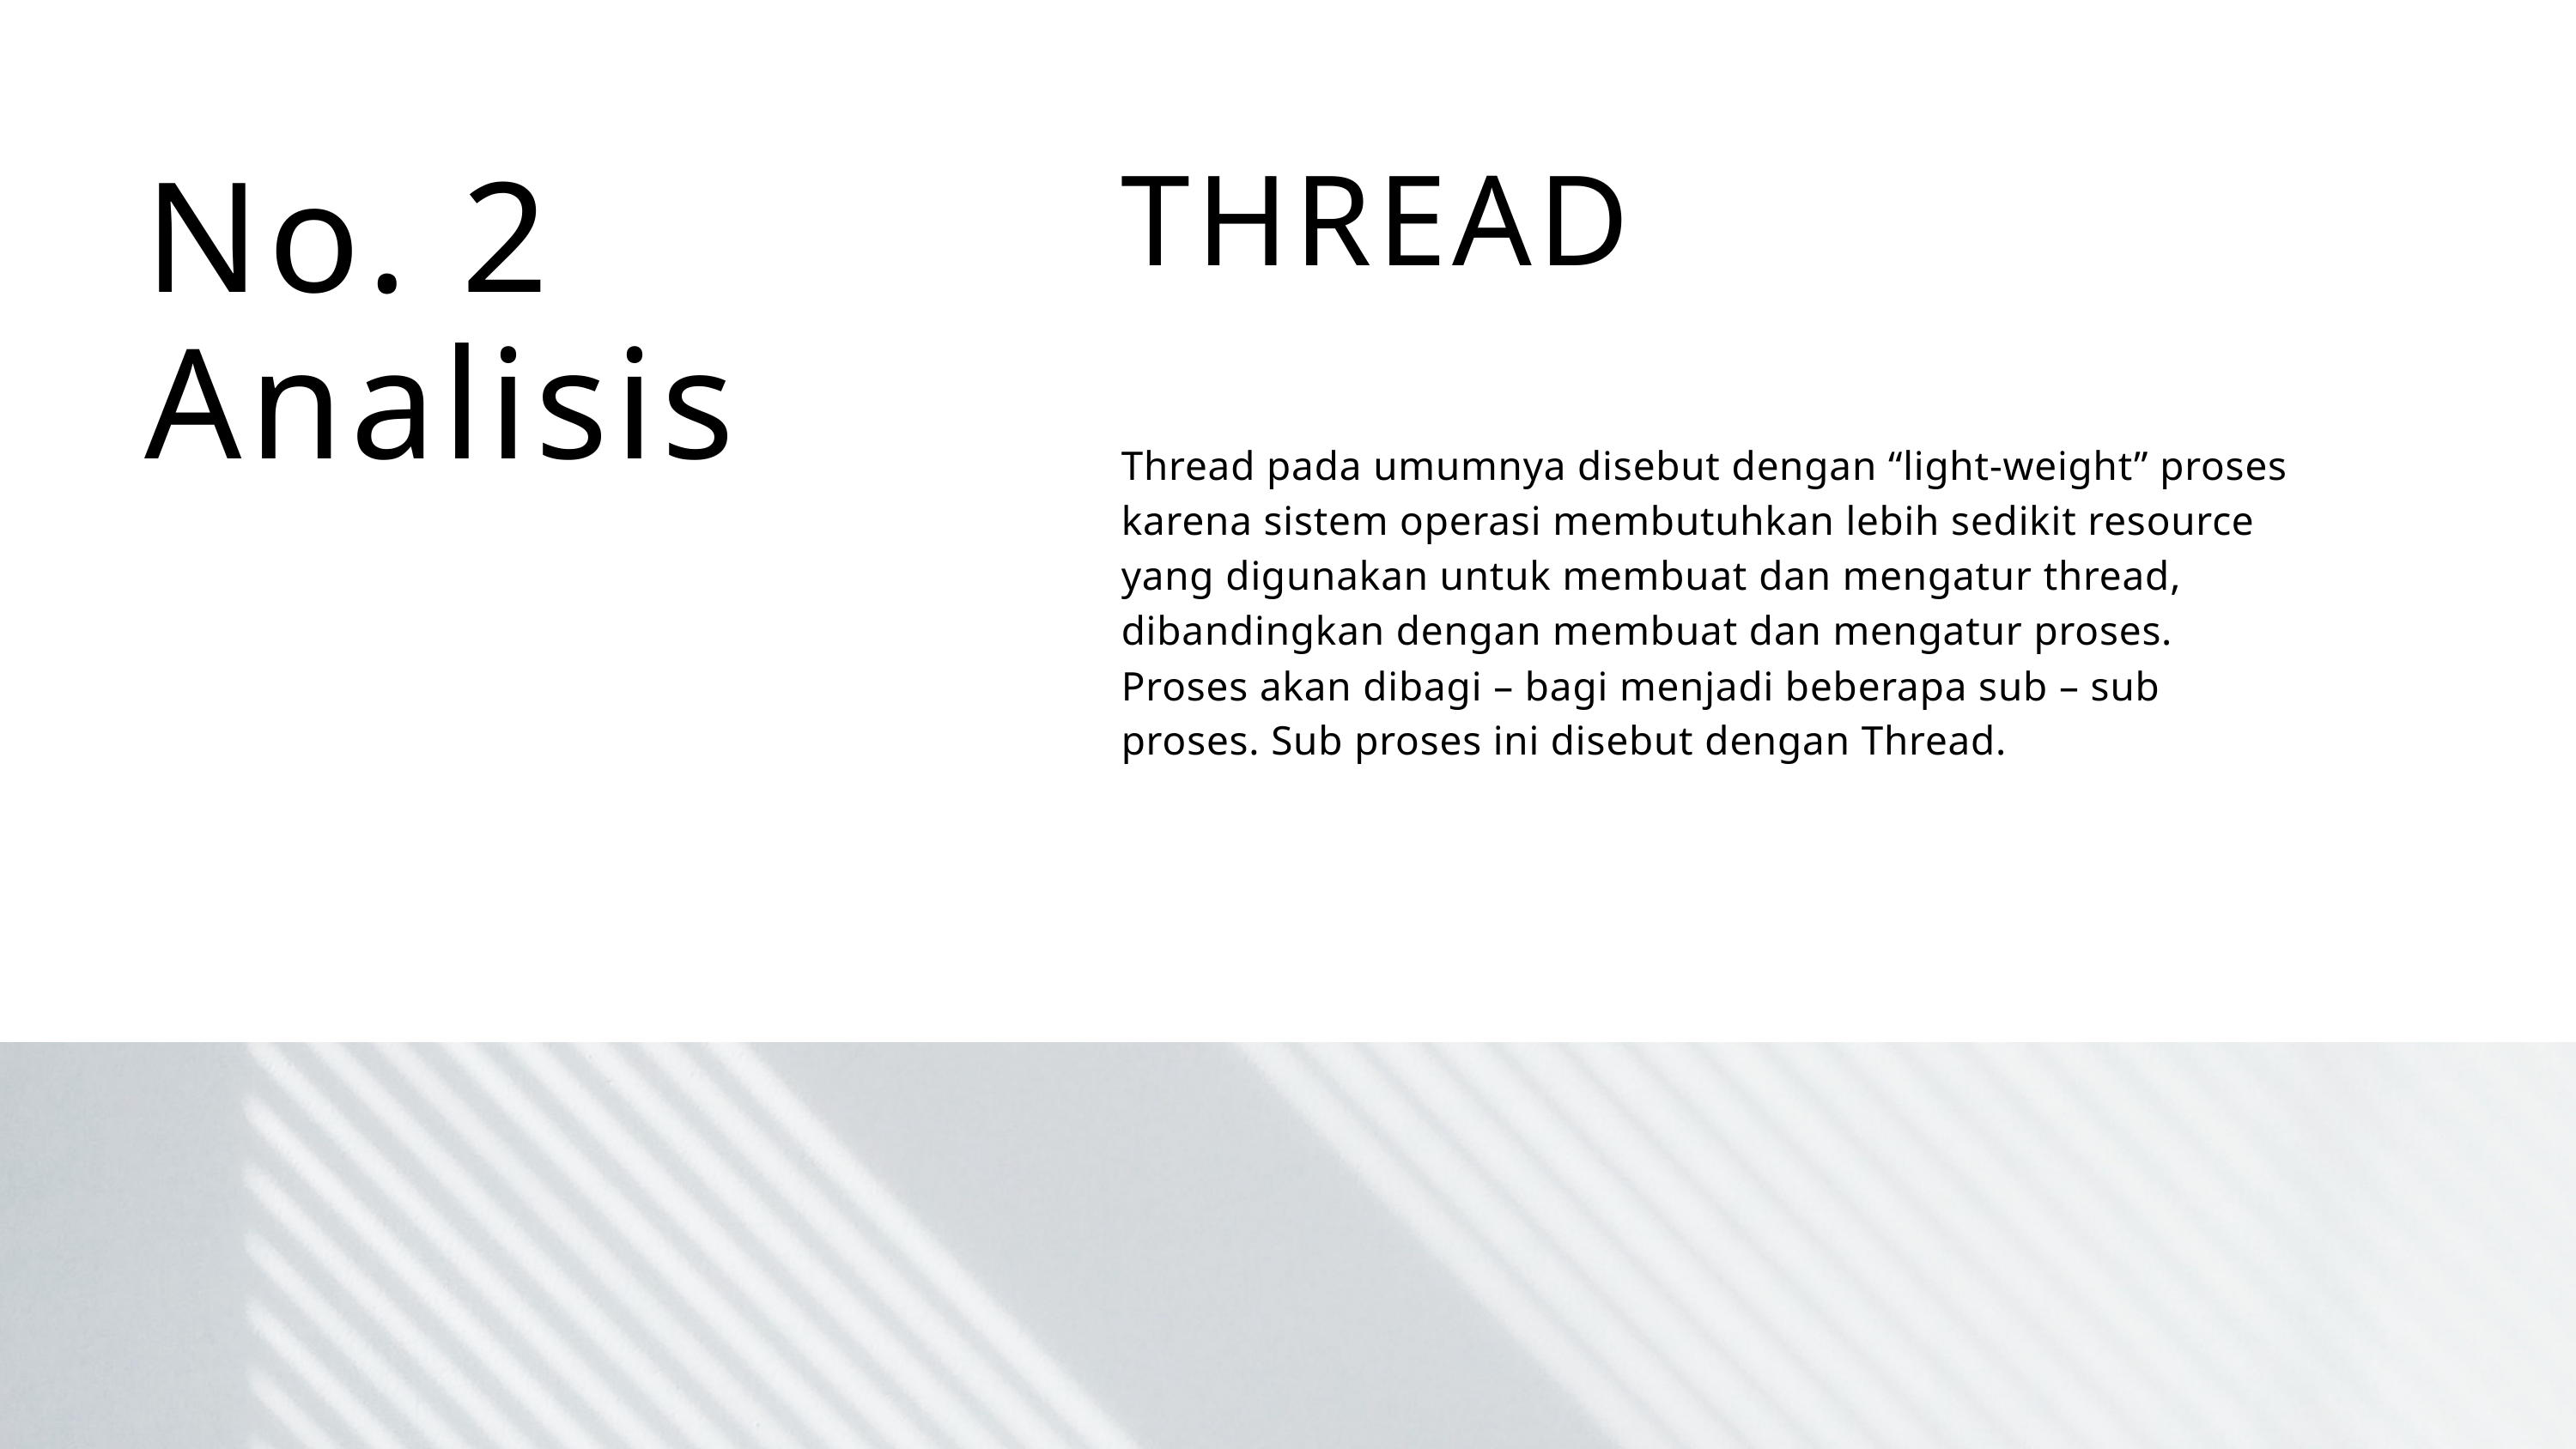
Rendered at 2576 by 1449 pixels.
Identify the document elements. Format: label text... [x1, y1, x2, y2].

text_box THREAD [1121, 154, 2310, 291]
picture [0, 1042, 2576, 1449]
text_box Thread pada umumnya disebut dengan “light-weight” proses karena sistem operasi membutuhkan lebih sedikit resource yang digunakan untuk membuat dan mengatur thread, dibandingkan dengan membuat dan mengatur proses. Proses akan dibagi – bagi menjadi beberapa sub – sub proses. Sub proses ini disebut dengan Thread. [1121, 433, 2300, 764]
text_box No. 2 Analisis [144, 156, 820, 489]
